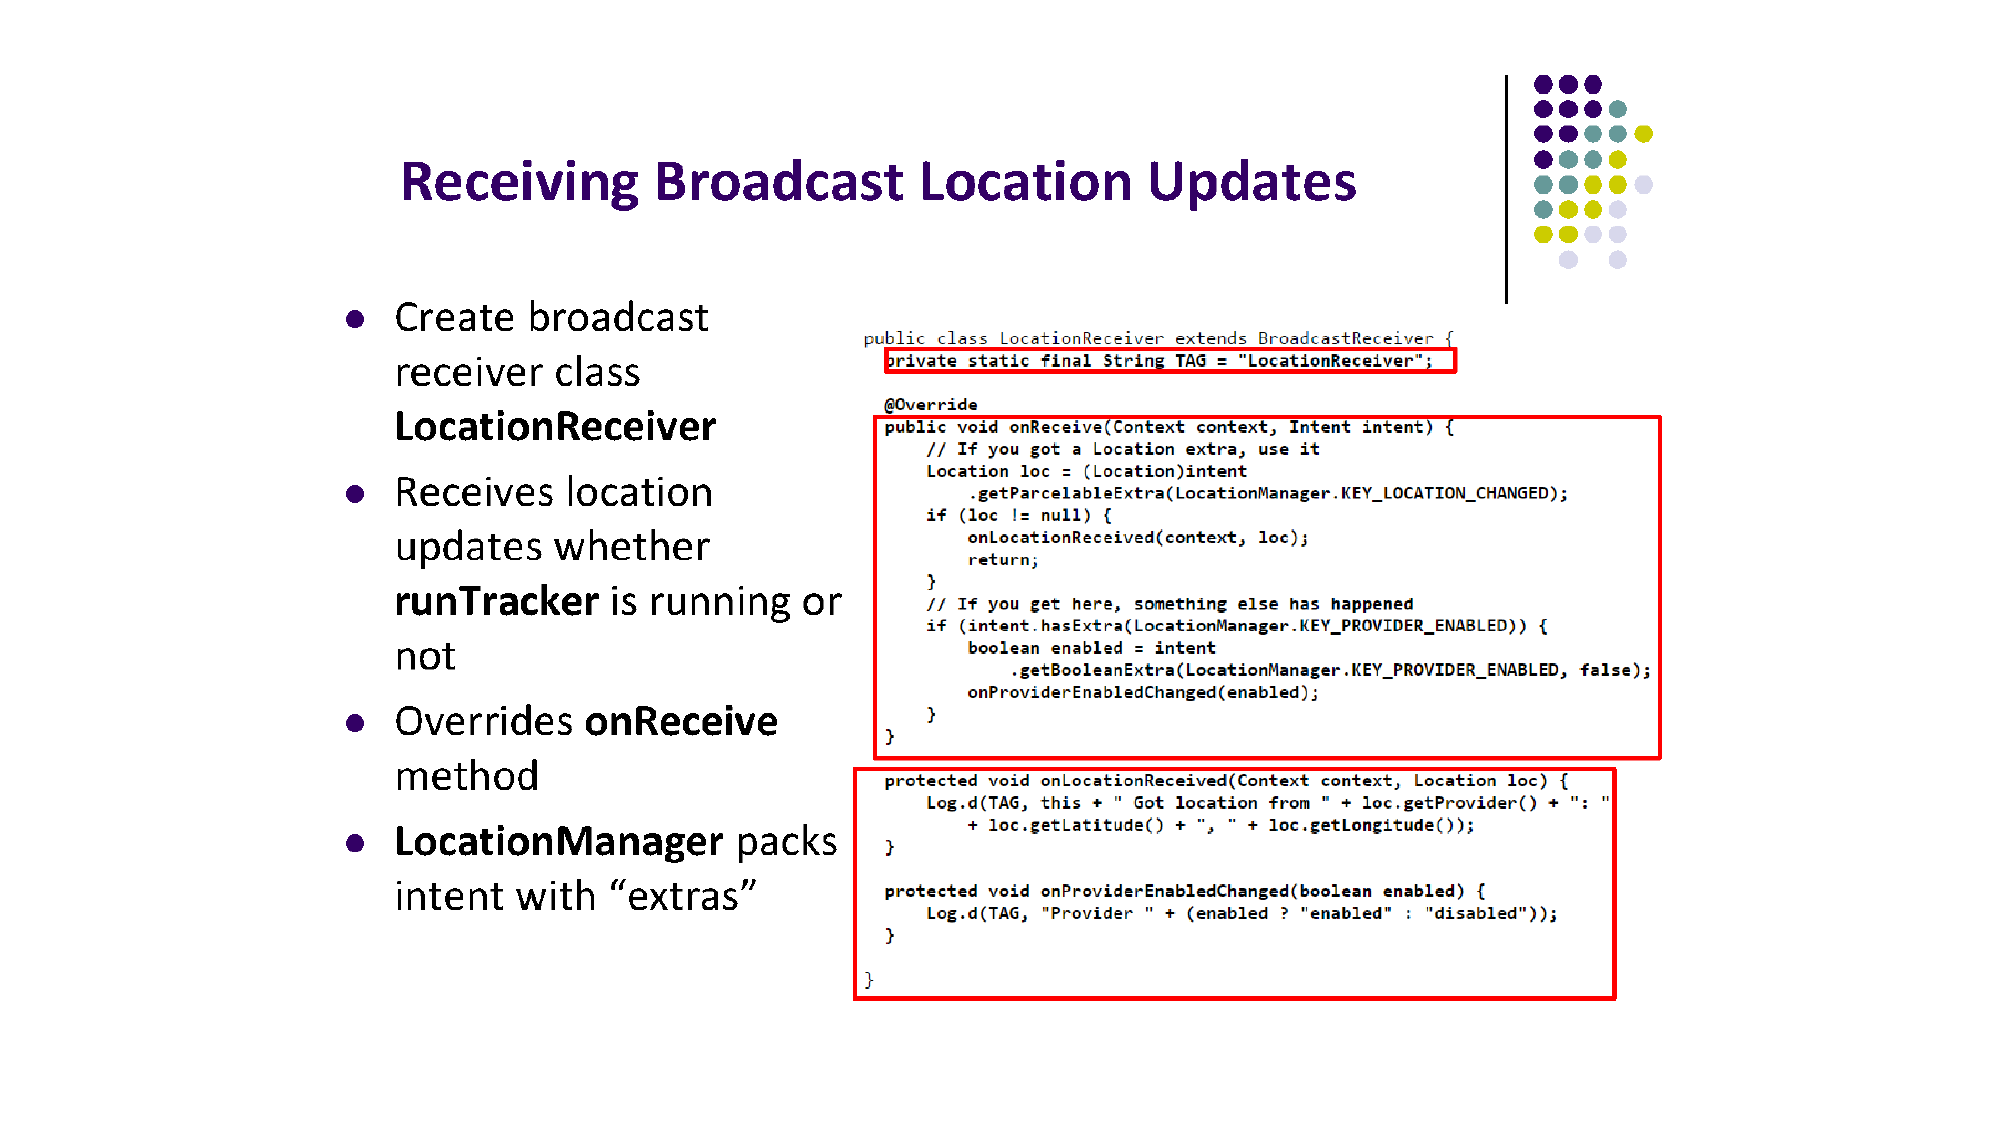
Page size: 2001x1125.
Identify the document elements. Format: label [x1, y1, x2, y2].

picture [249, 0, 1750, 1125]
